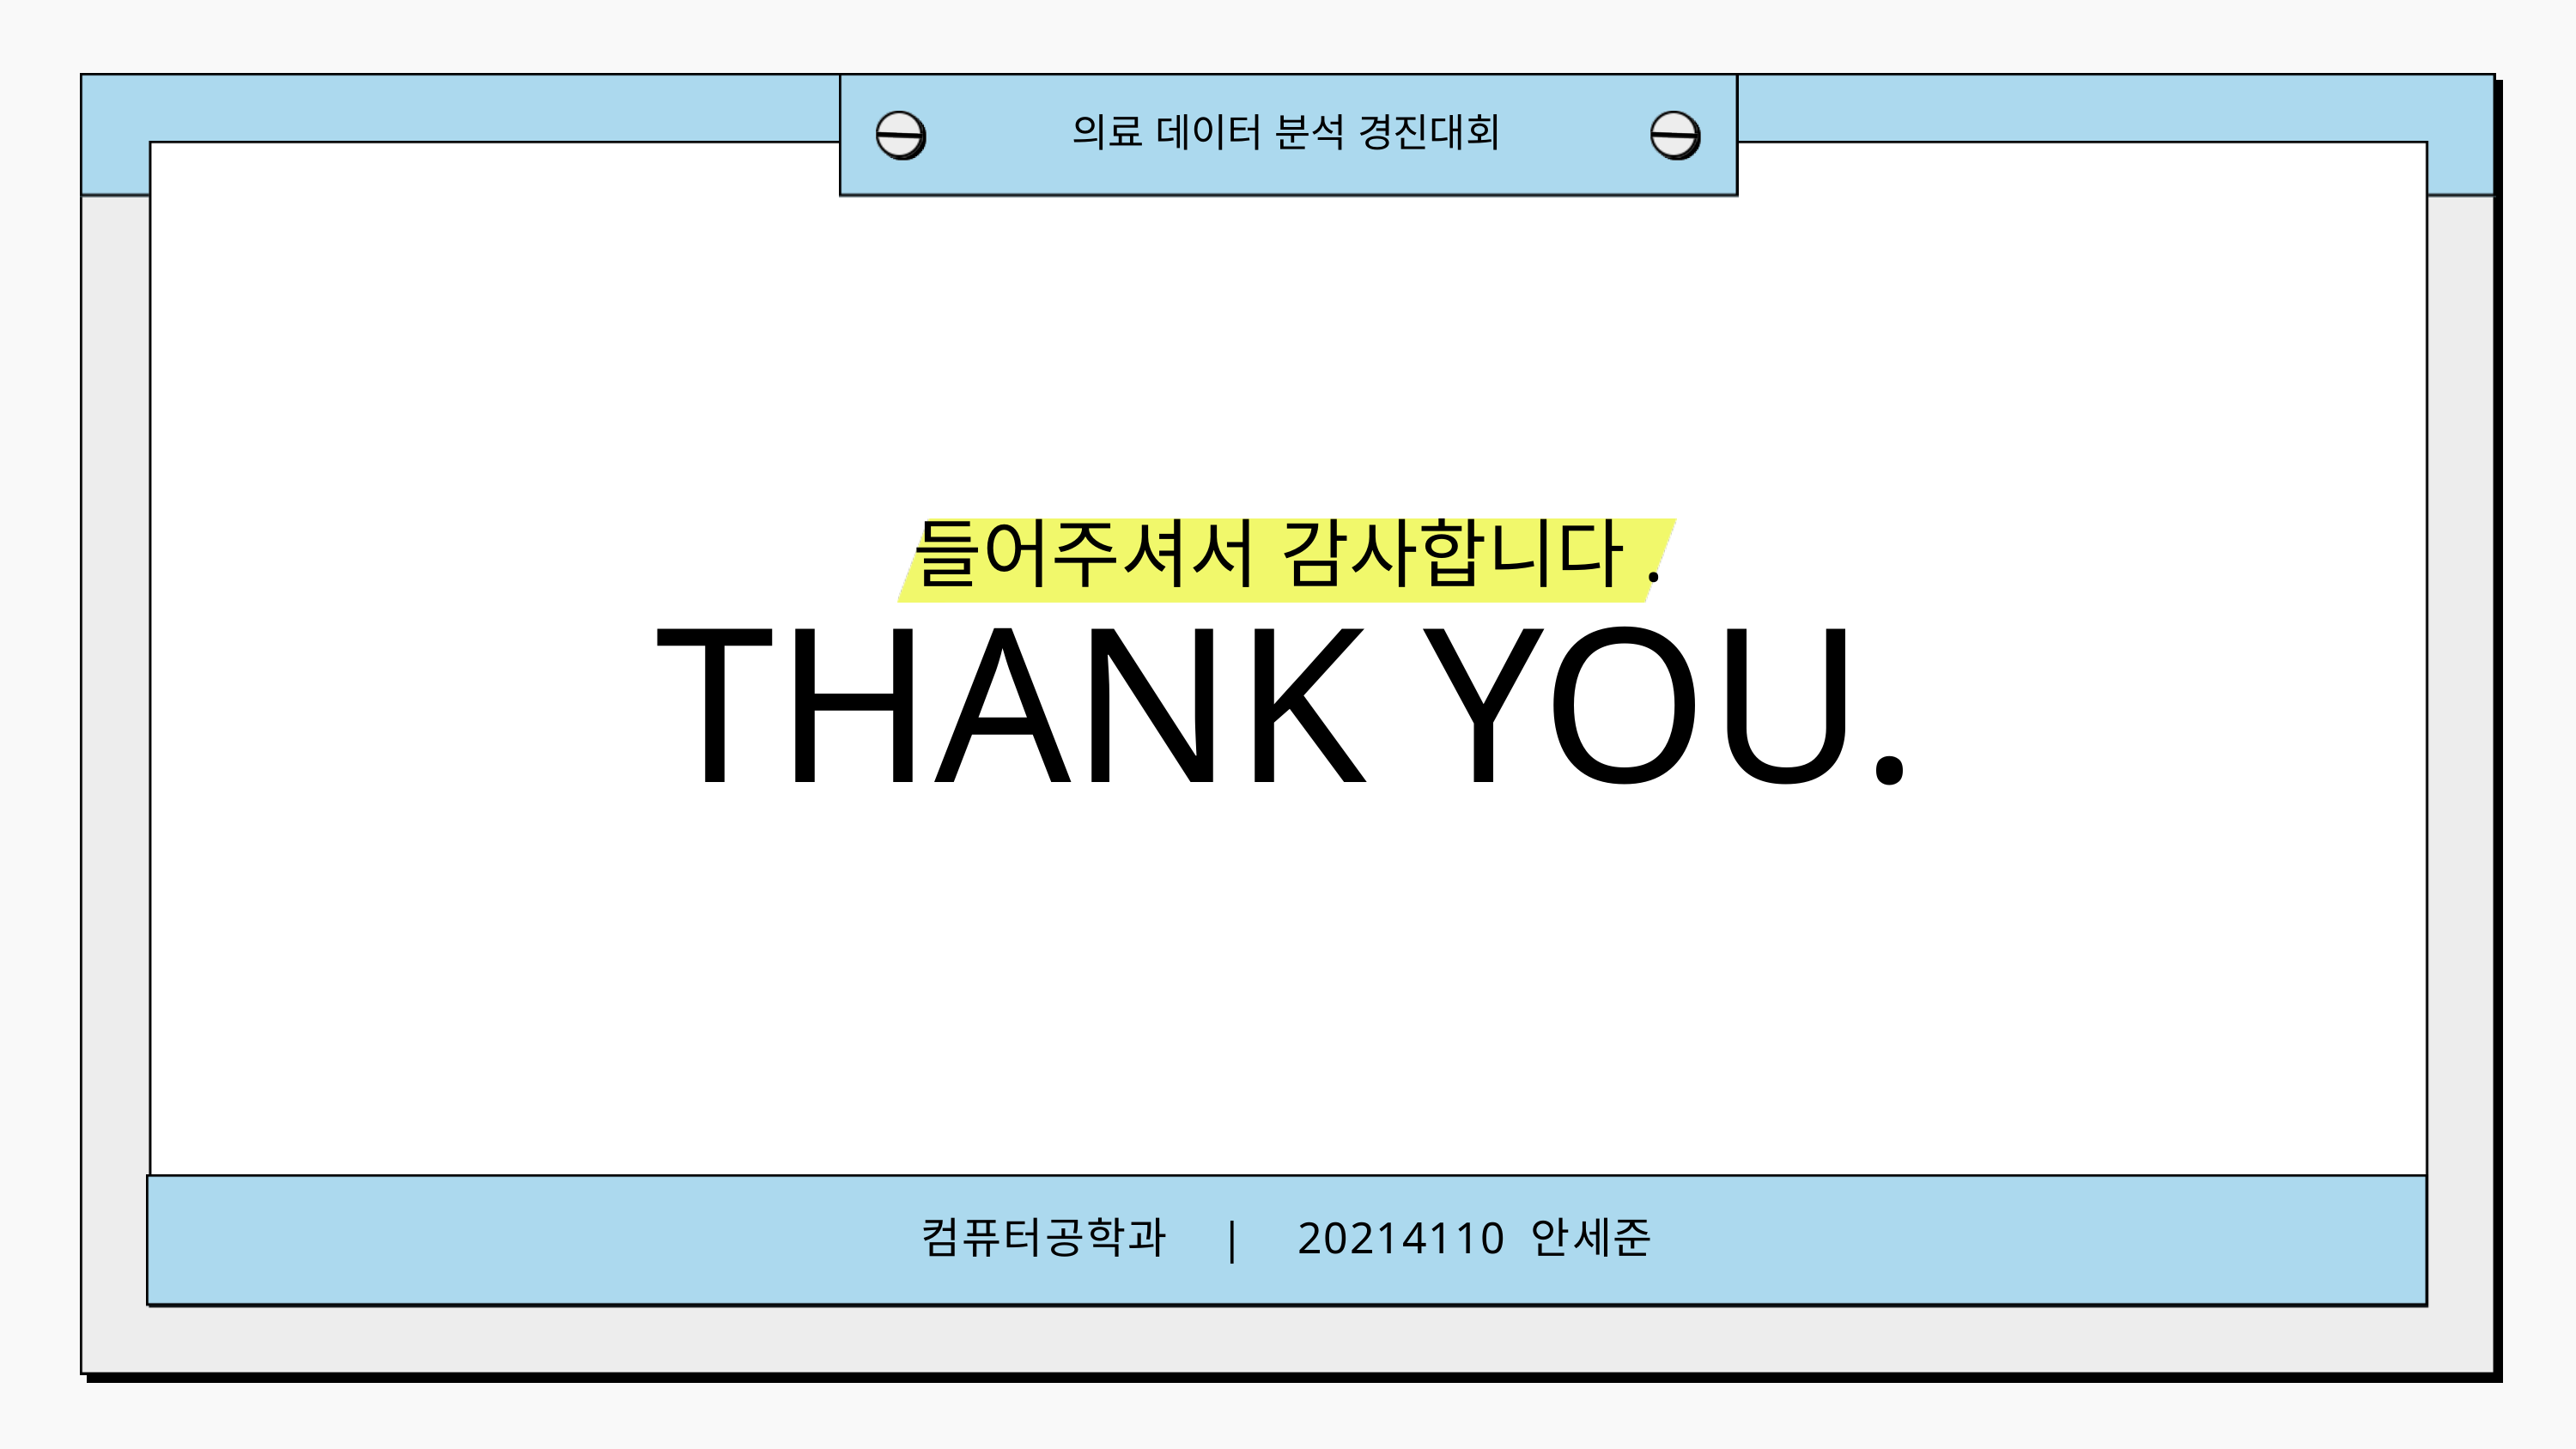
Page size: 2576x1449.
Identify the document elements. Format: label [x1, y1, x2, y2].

picture [80, 73, 2496, 1376]
